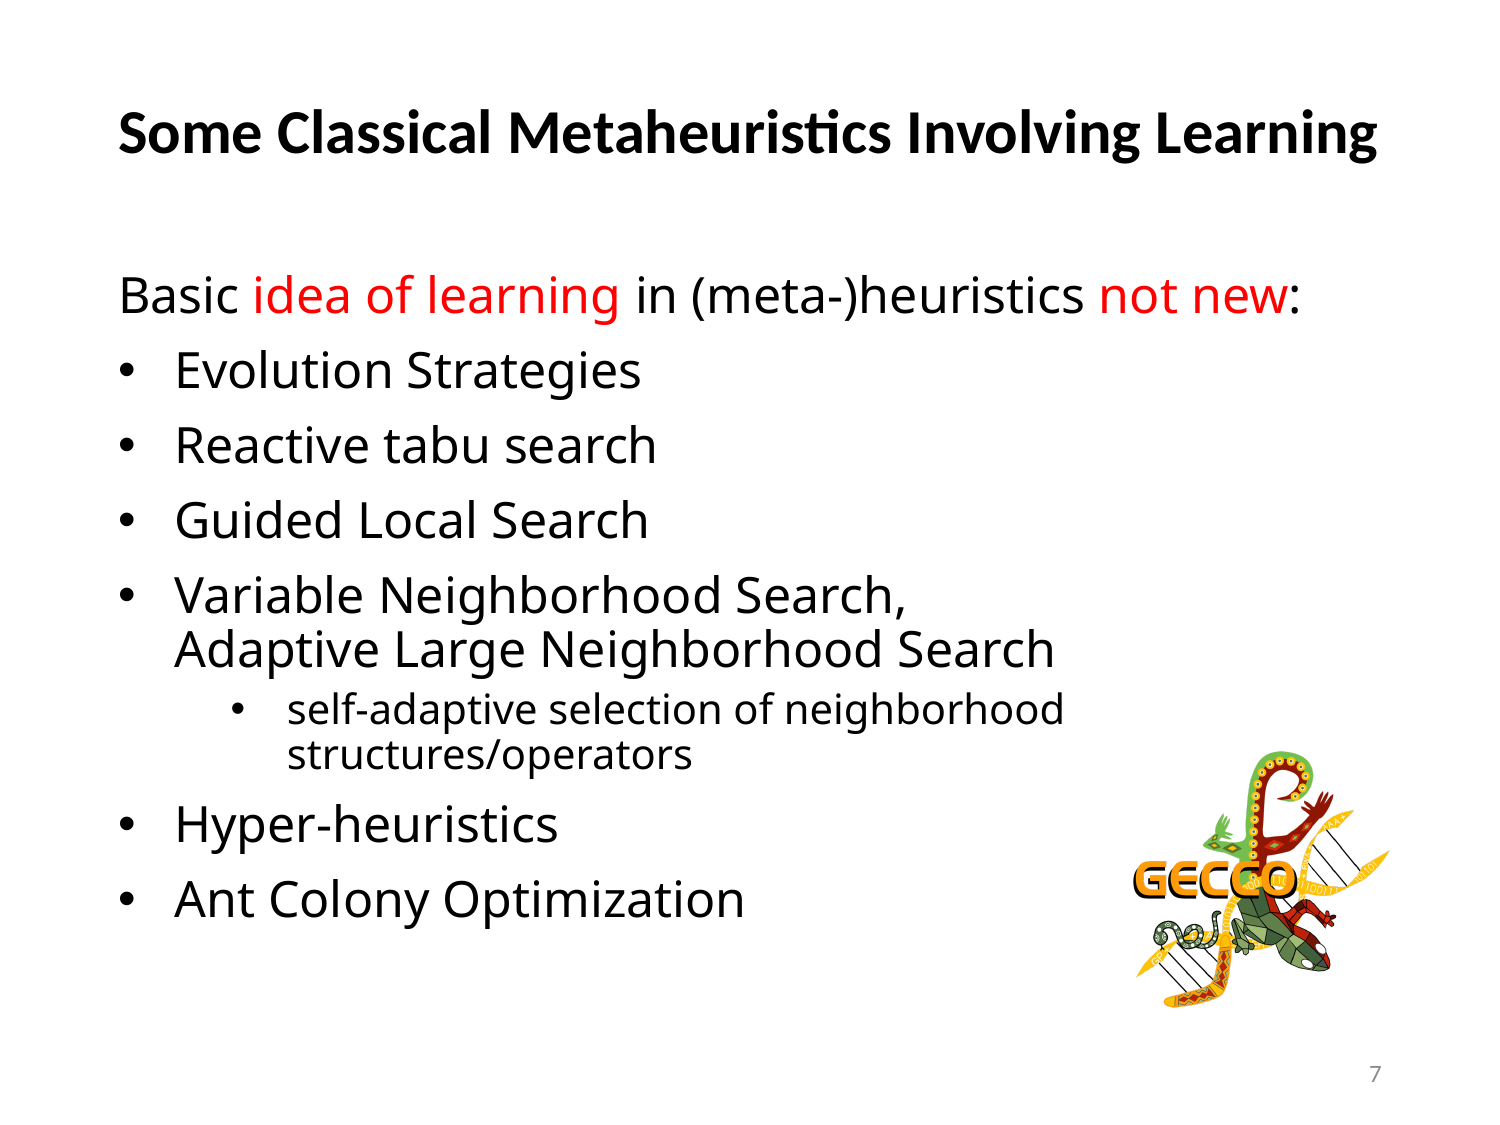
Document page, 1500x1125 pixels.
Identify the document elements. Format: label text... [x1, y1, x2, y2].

list Basic idea of learning in (meta-)heuristics not new: Evolution Strategies Reactive tabu search Guided Local Search Variable Neighborhood Search, Adaptive Large Neighborhood Search self-adaptive selection of neighborhood structures/operators Hyper-heuristics Ant Colony Optimization [103, 263, 1397, 1042]
slide_number 7 [1059, 1042, 1397, 1103]
title Some Classical Metaheuristics Involving Learning [103, 59, 1397, 207]
